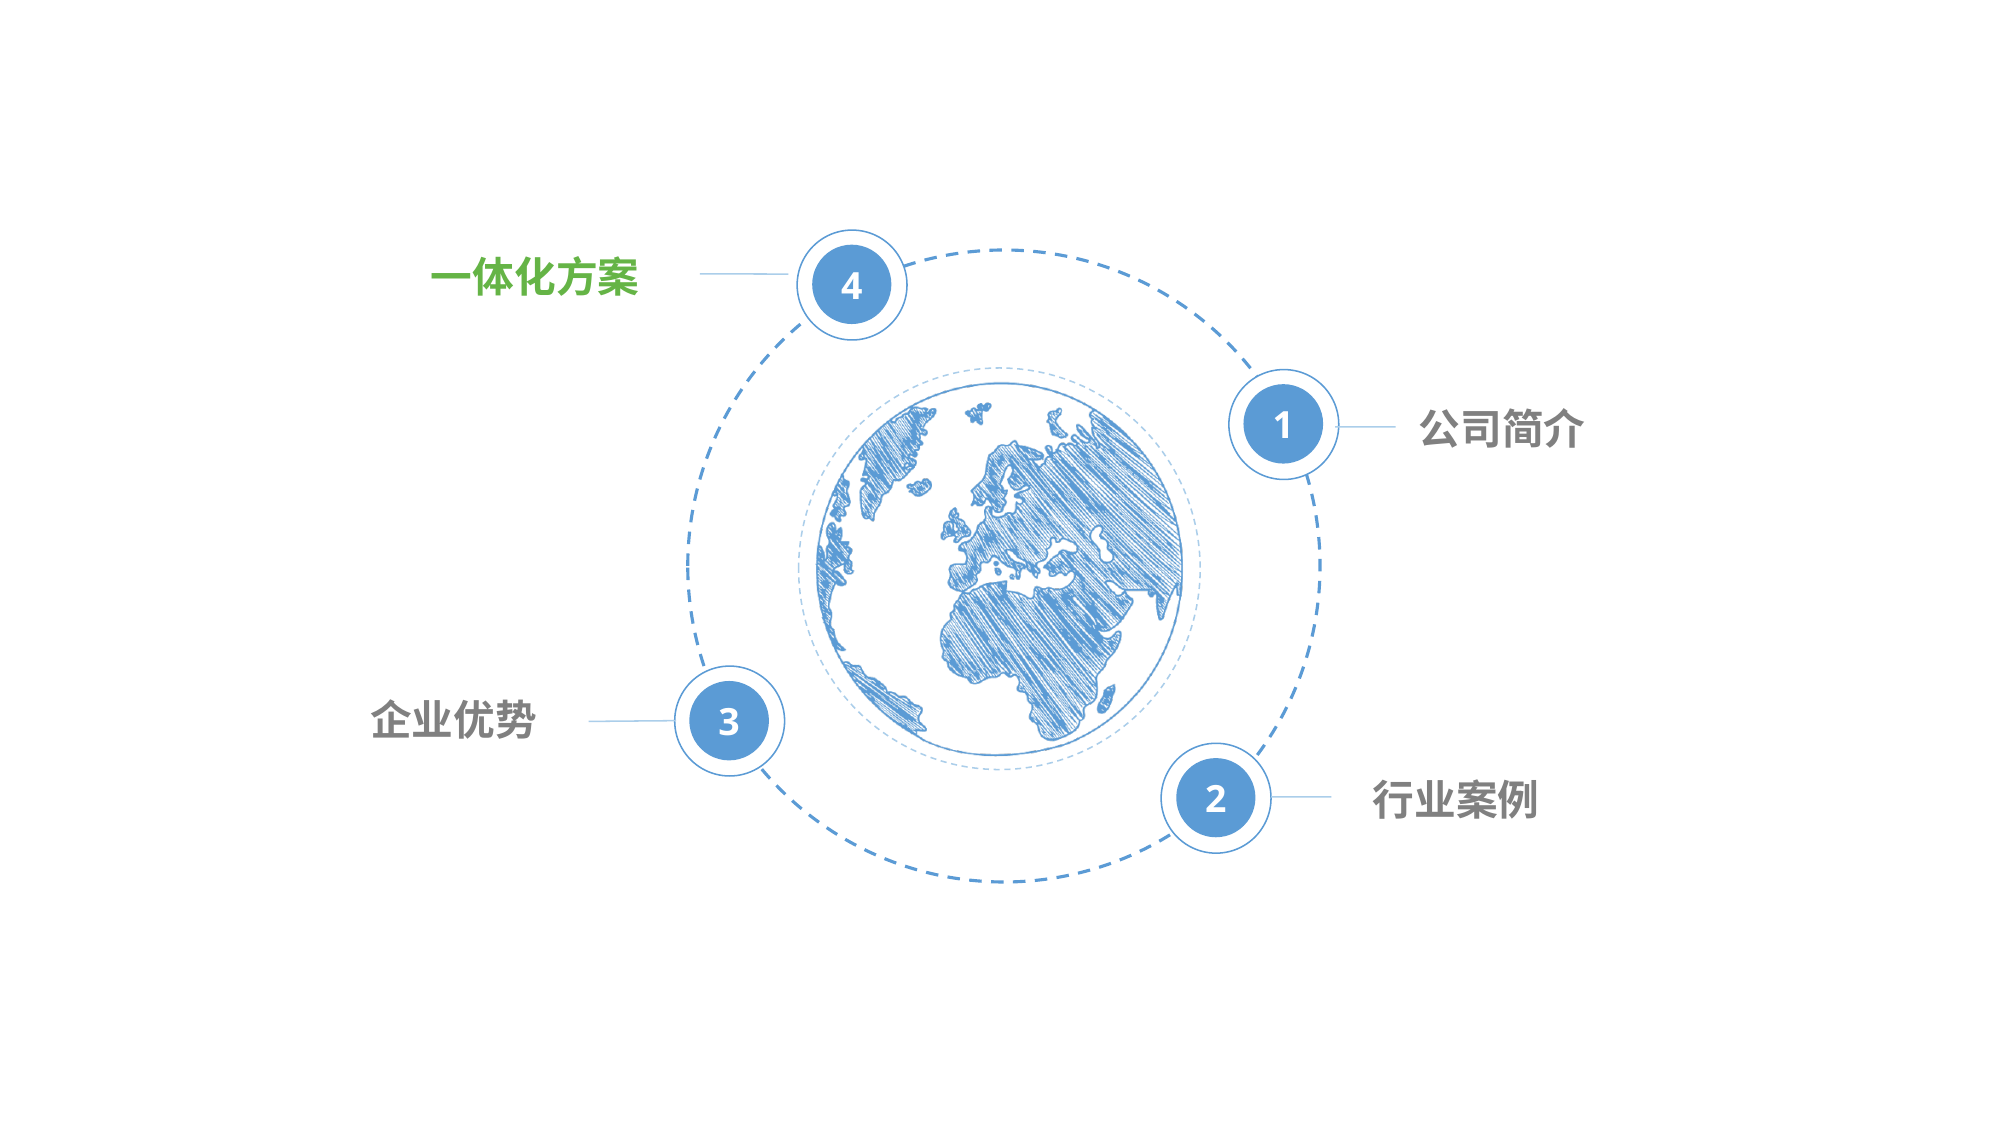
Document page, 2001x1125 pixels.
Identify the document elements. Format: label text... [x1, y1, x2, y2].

text_box 企业优势 [355, 686, 591, 752]
text_box 公司简介 [1403, 395, 1624, 460]
text_box 3 [689, 680, 735, 761]
text_box 一体化方案 [416, 243, 670, 309]
picture [735, 311, 1267, 802]
text_box [901, 249, 1191, 311]
text_box [687, 399, 735, 671]
text_box 2 [1176, 802, 1256, 838]
text_box [797, 230, 908, 311]
text_box [1267, 369, 1339, 480]
text_box [1267, 475, 1321, 742]
text_box 4 [812, 244, 892, 311]
text_box [1161, 777, 1272, 854]
text_box 1 [1267, 384, 1324, 464]
text_box [674, 666, 735, 776]
text_box 行业案例 [1357, 766, 1624, 832]
text_box [793, 802, 1173, 882]
